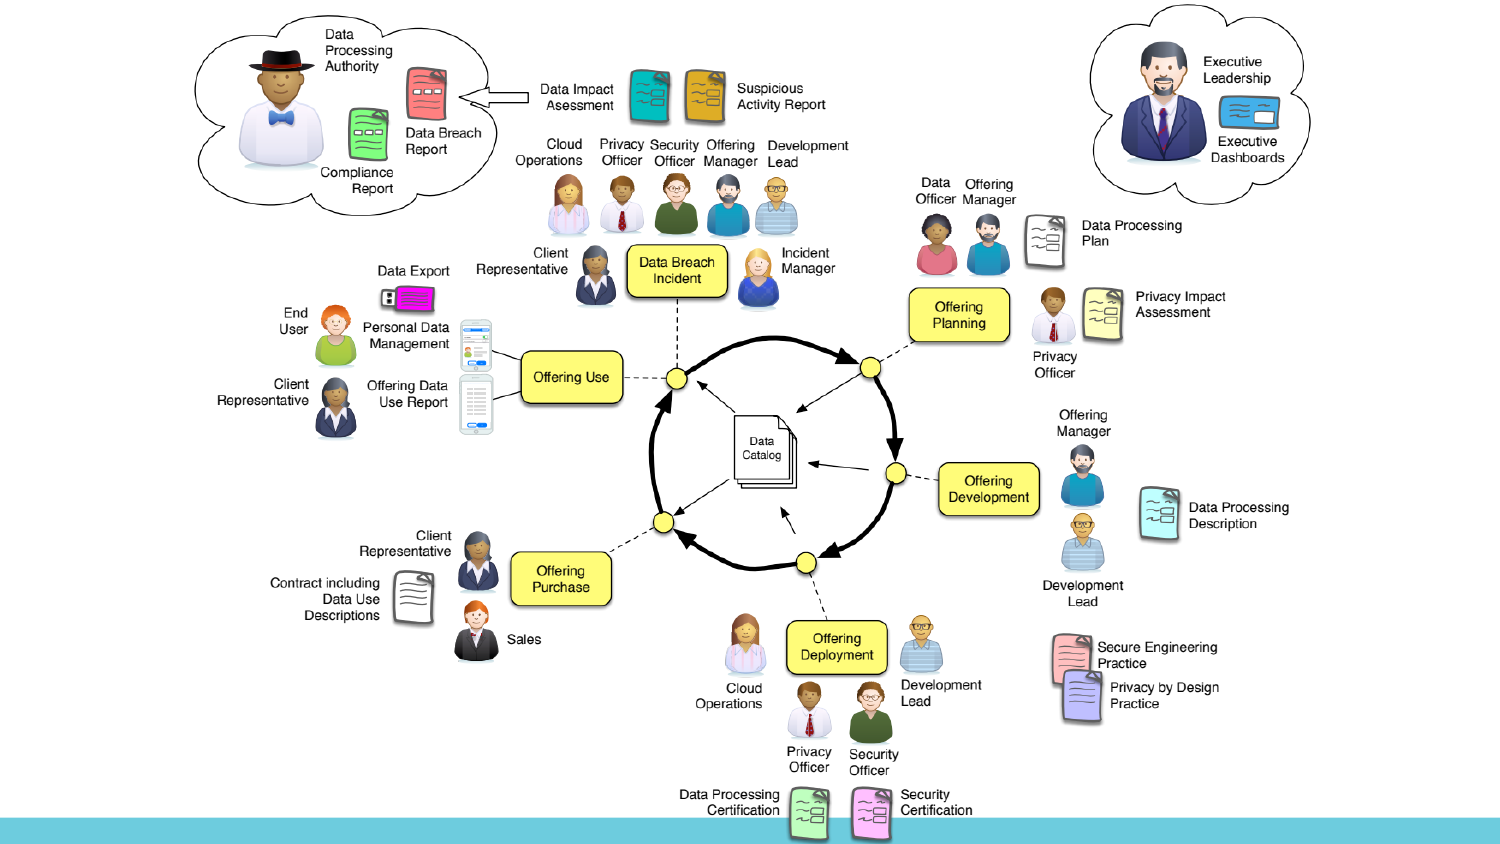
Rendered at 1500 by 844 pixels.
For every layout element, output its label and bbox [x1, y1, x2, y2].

picture [178, 0, 1318, 844]
